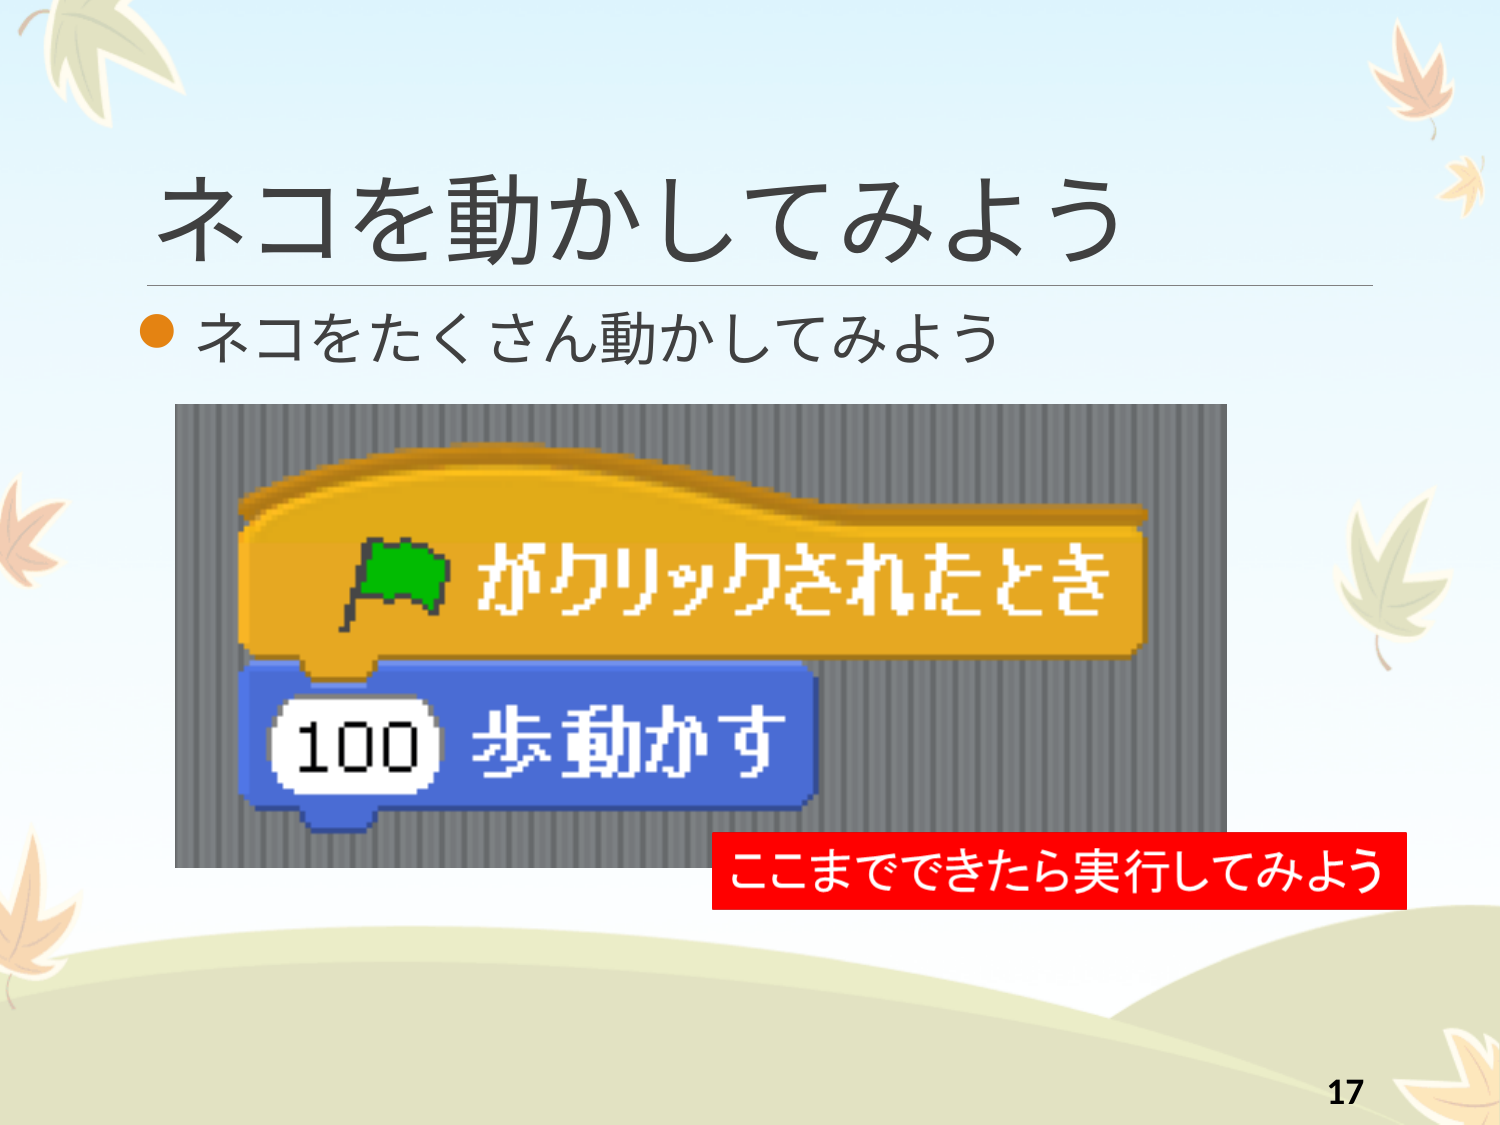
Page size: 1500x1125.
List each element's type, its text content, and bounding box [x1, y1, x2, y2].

title ネコを動かしてみよう [135, 47, 1373, 285]
slide_number 16 [1218, 1059, 1380, 1120]
picture [0, 0, 1500, 1125]
list ネコをたくさん動かしてみよう [135, 302, 1373, 963]
